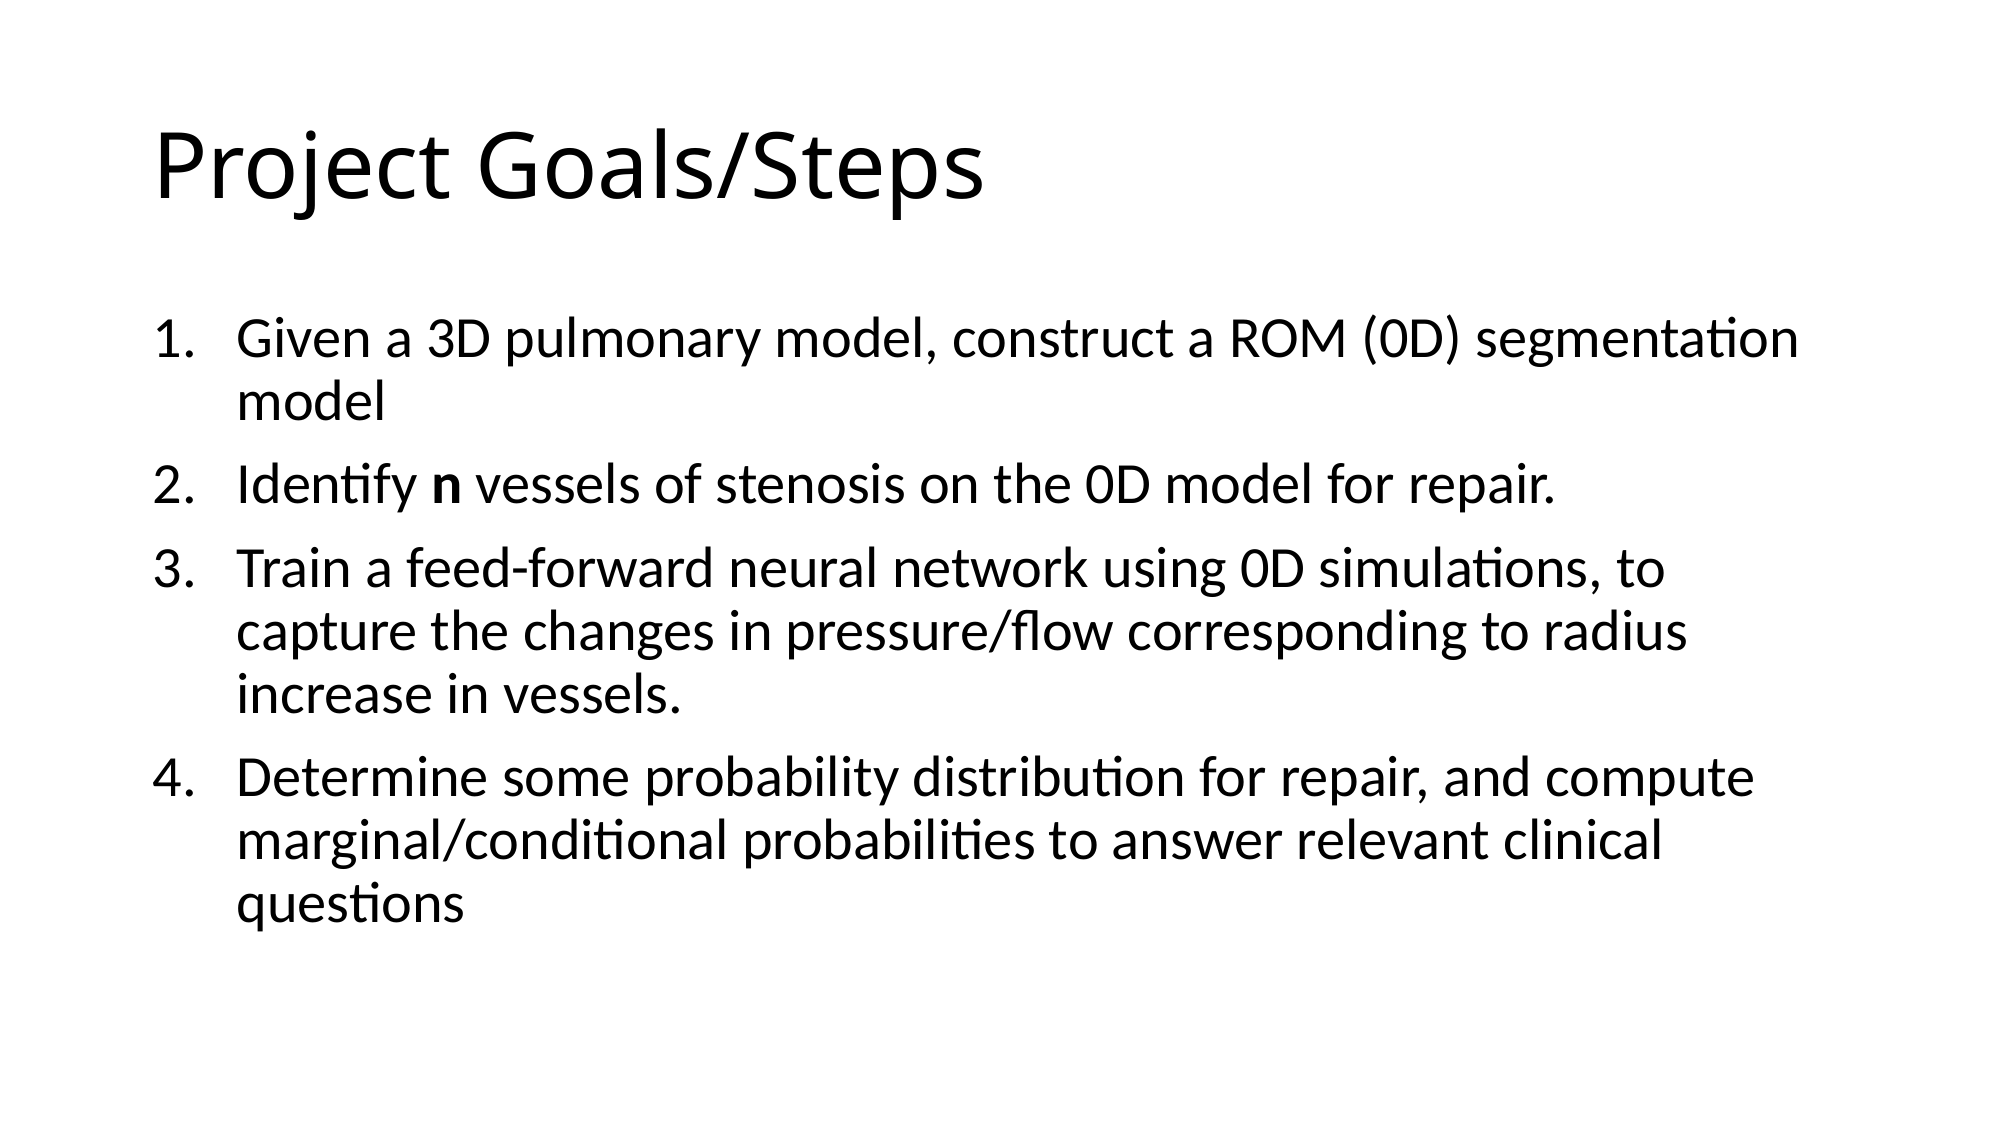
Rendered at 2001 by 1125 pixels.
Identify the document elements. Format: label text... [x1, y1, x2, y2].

title Project Goals/Steps [137, 59, 1863, 278]
list Given a 3D pulmonary model, construct a ROM (0D) segmentation model Identify n vessels of stenosis on the 0D model for repair. Train a feed-forward neural network using 0D simulations, to capture the changes in pressure/flow corresponding to radius increase in vessels. Determine some probability distribution for repair, and compute marginal/conditional probabilities to answer relevant clinical questions [137, 299, 1863, 1014]
